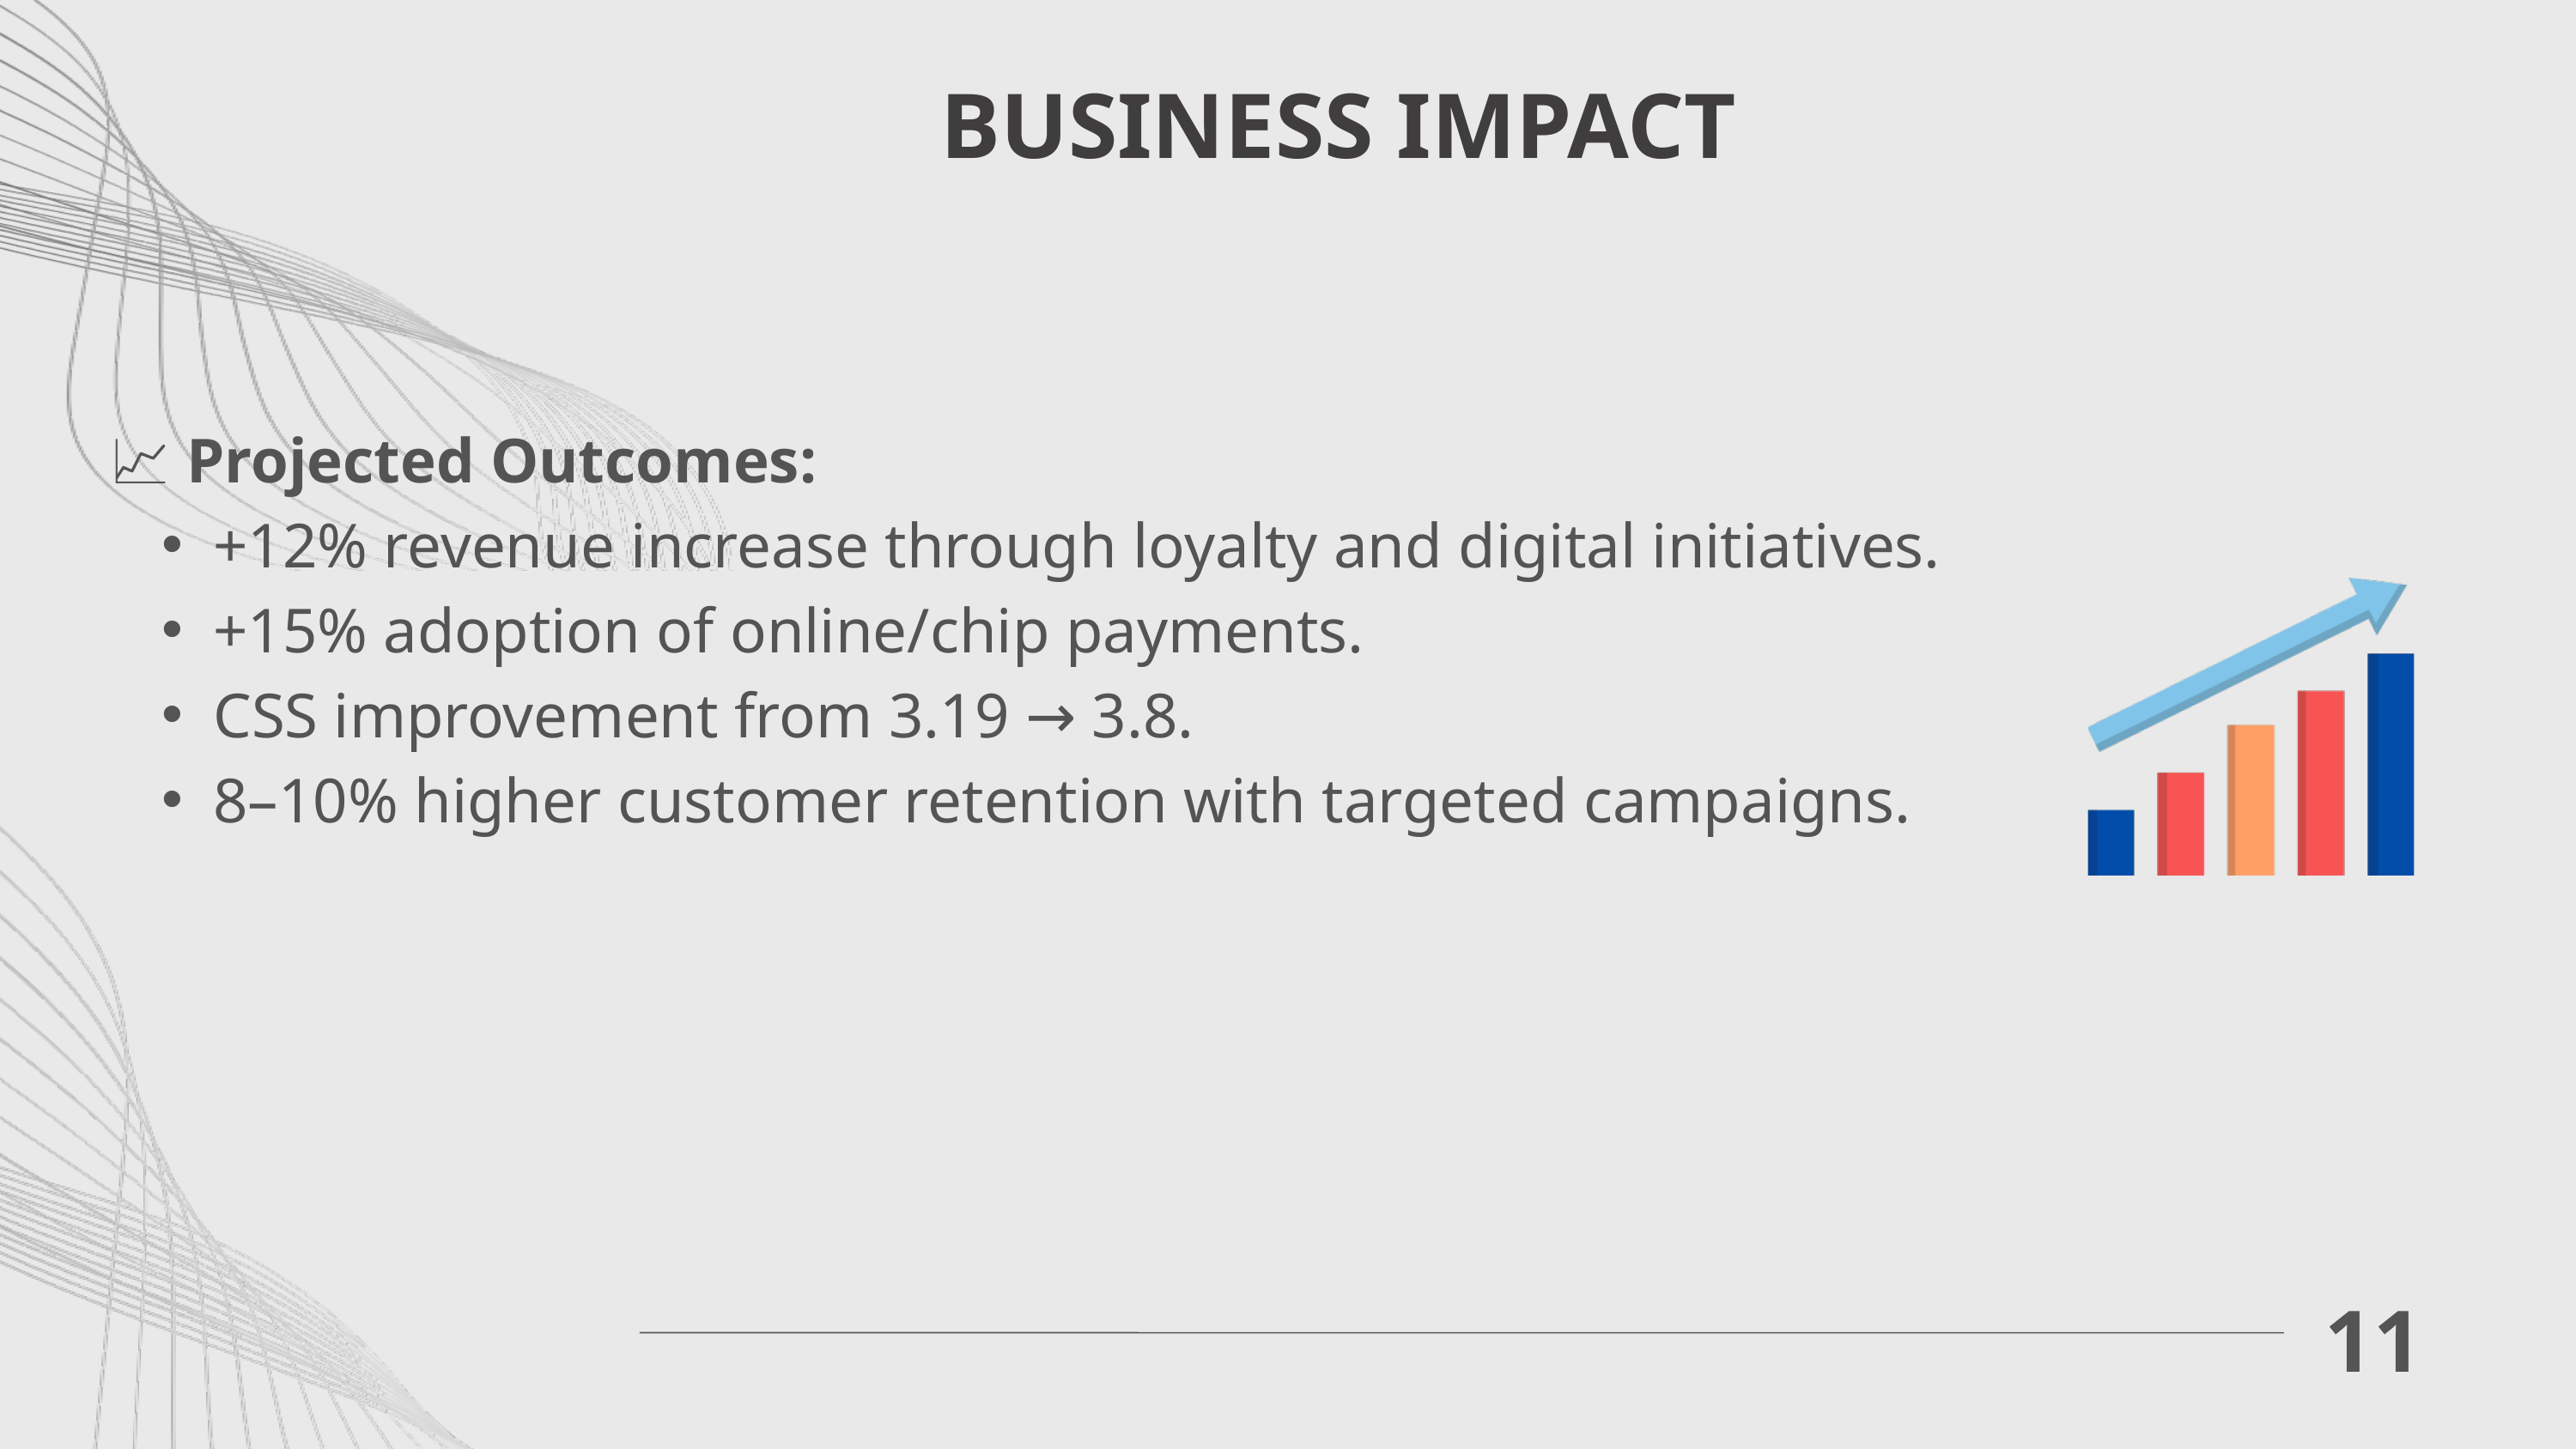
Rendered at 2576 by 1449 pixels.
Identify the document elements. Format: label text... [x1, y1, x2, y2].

text_box [0, 0, 733, 572]
text_box 11 [2283, 1270, 2464, 1389]
text_box 📈 Projected Outcomes: +12% revenue increase through loyalty and digital initiatives. +15% adoption of online/chip payments. CSS improvement from 3.19 → 3.8. 8–10% higher customer retention with targeted campaigns. [110, 409, 1976, 920]
text_box [2087, 578, 2415, 876]
text_box [0, 792, 636, 1449]
text_box BUSINESS IMPACT [426, 51, 2251, 177]
